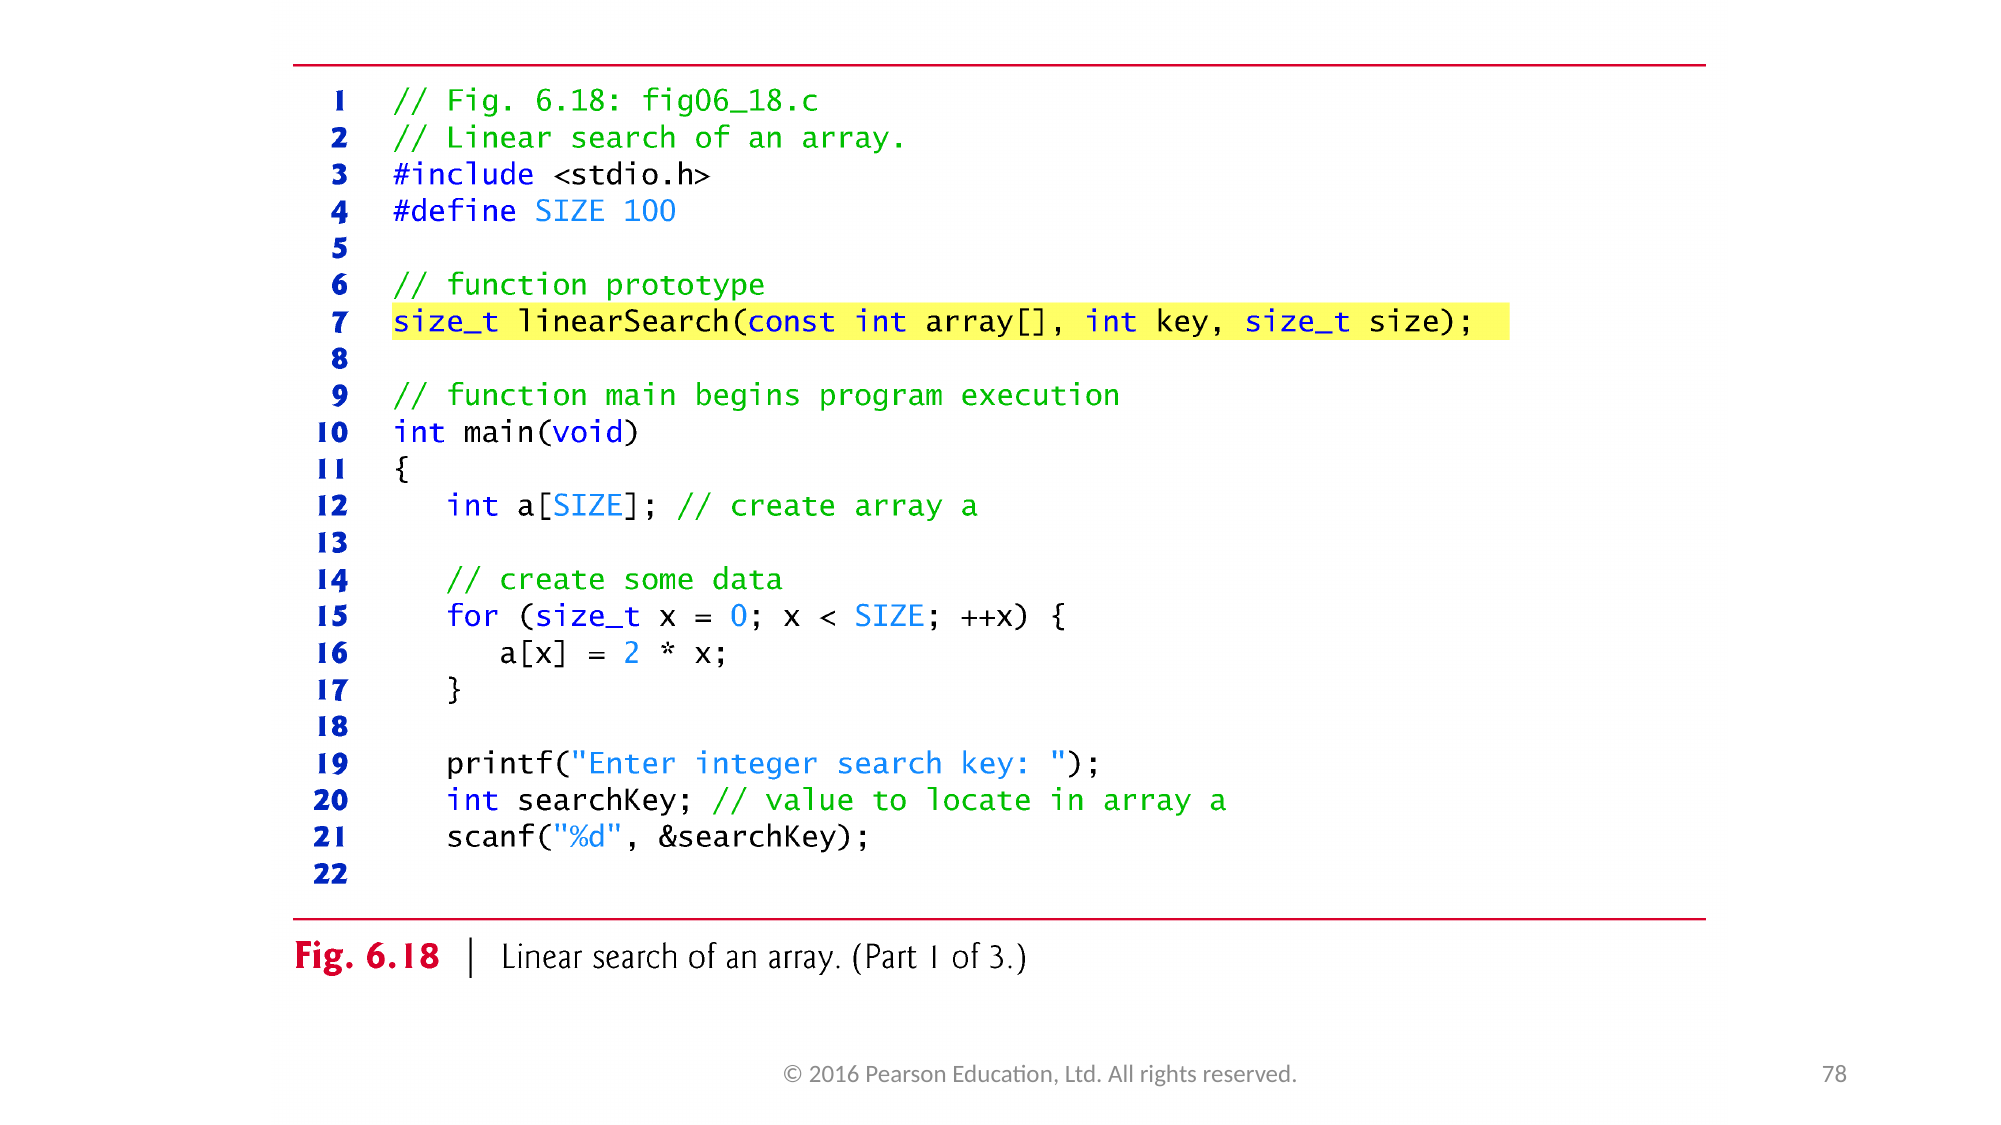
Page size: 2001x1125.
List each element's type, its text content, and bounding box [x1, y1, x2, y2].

slide_number 78 [1728, 1042, 1863, 1103]
picture [271, 0, 1728, 1125]
